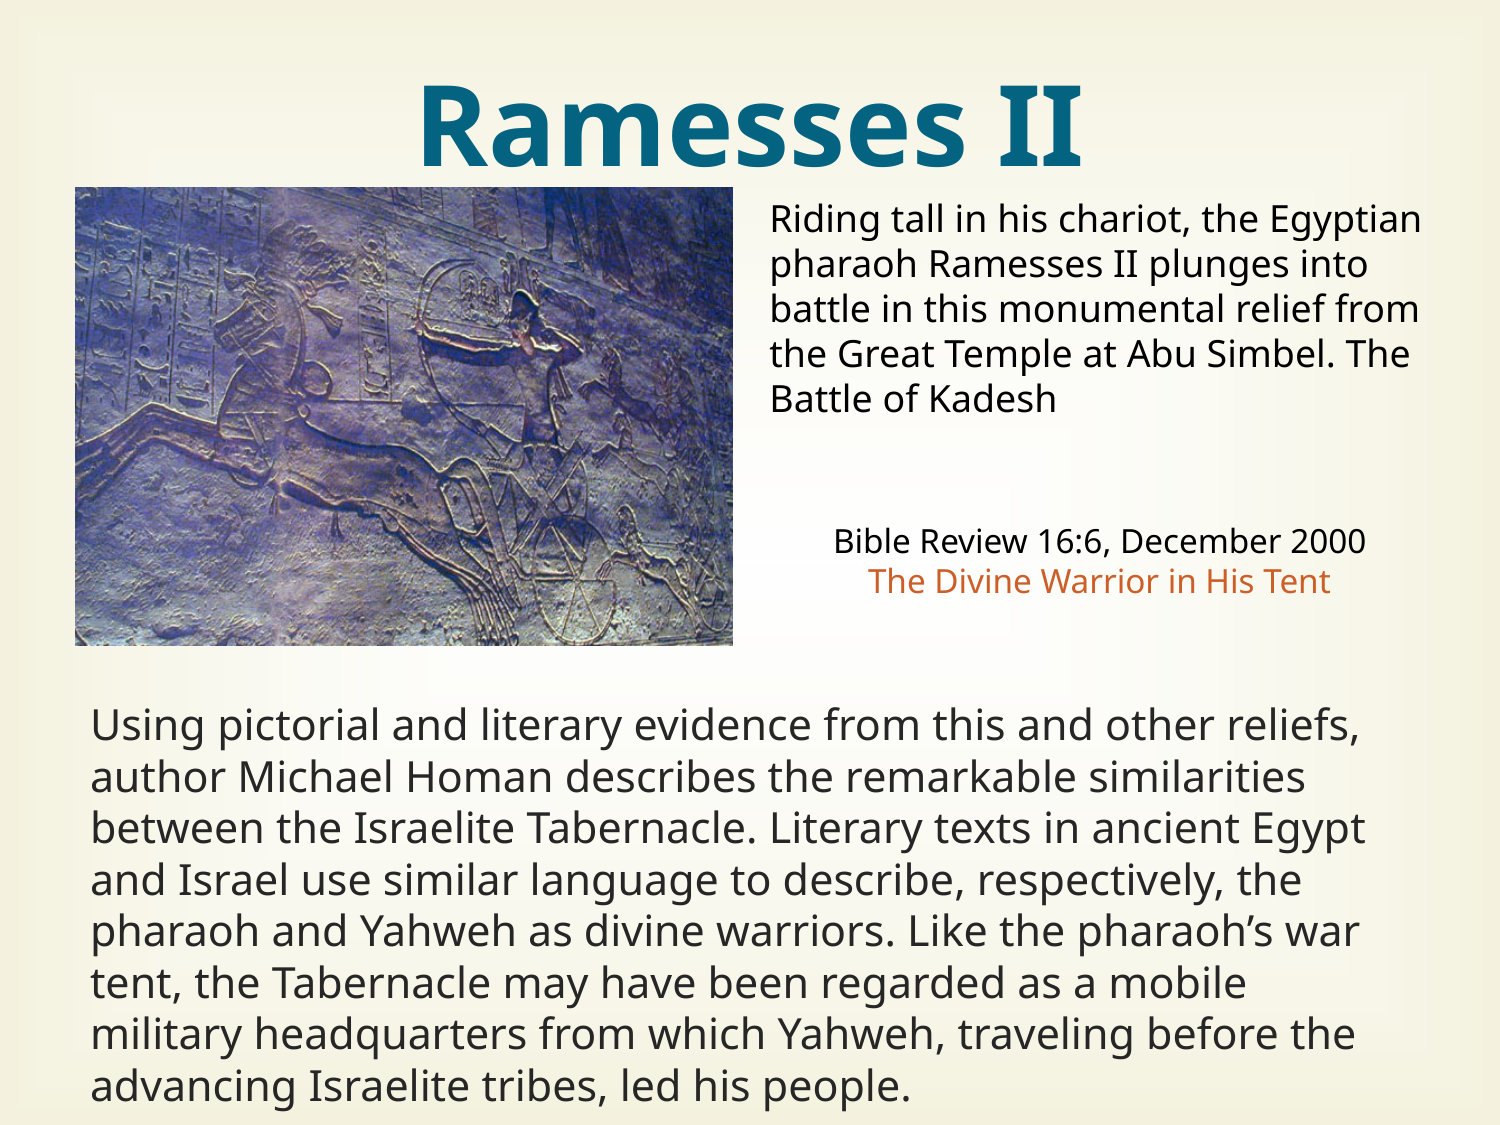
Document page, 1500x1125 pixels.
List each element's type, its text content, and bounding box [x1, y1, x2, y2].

text_box Riding tall in his chariot, the Egyptian pharaoh Ramesses II plunges into battle in this monumental relief from the Great Temple at Abu Simbel. The Battle of Kadesh [754, 187, 1446, 427]
picture [74, 186, 733, 646]
title Ramesses II [75, 27, 1425, 215]
text_box Bible Review 16:6, December 2000 The Divine Warrior in His Tent [796, 512, 1404, 608]
list Using pictorial and literary evidence from this and other reliefs, author Michael Homan describes the remarkable similarities between the Israelite Tabernacle. Literary texts in ancient Egypt and Israel use similar language to describe, respectively, the pharaoh and Yahweh as divine warriors. Like the pharaoh’s war tent, the Tabernacle may have been regarded as a mobile military headquarters from which Yahweh, traveling before the advancing Israelite tribes, led his people. [75, 690, 1425, 1125]
